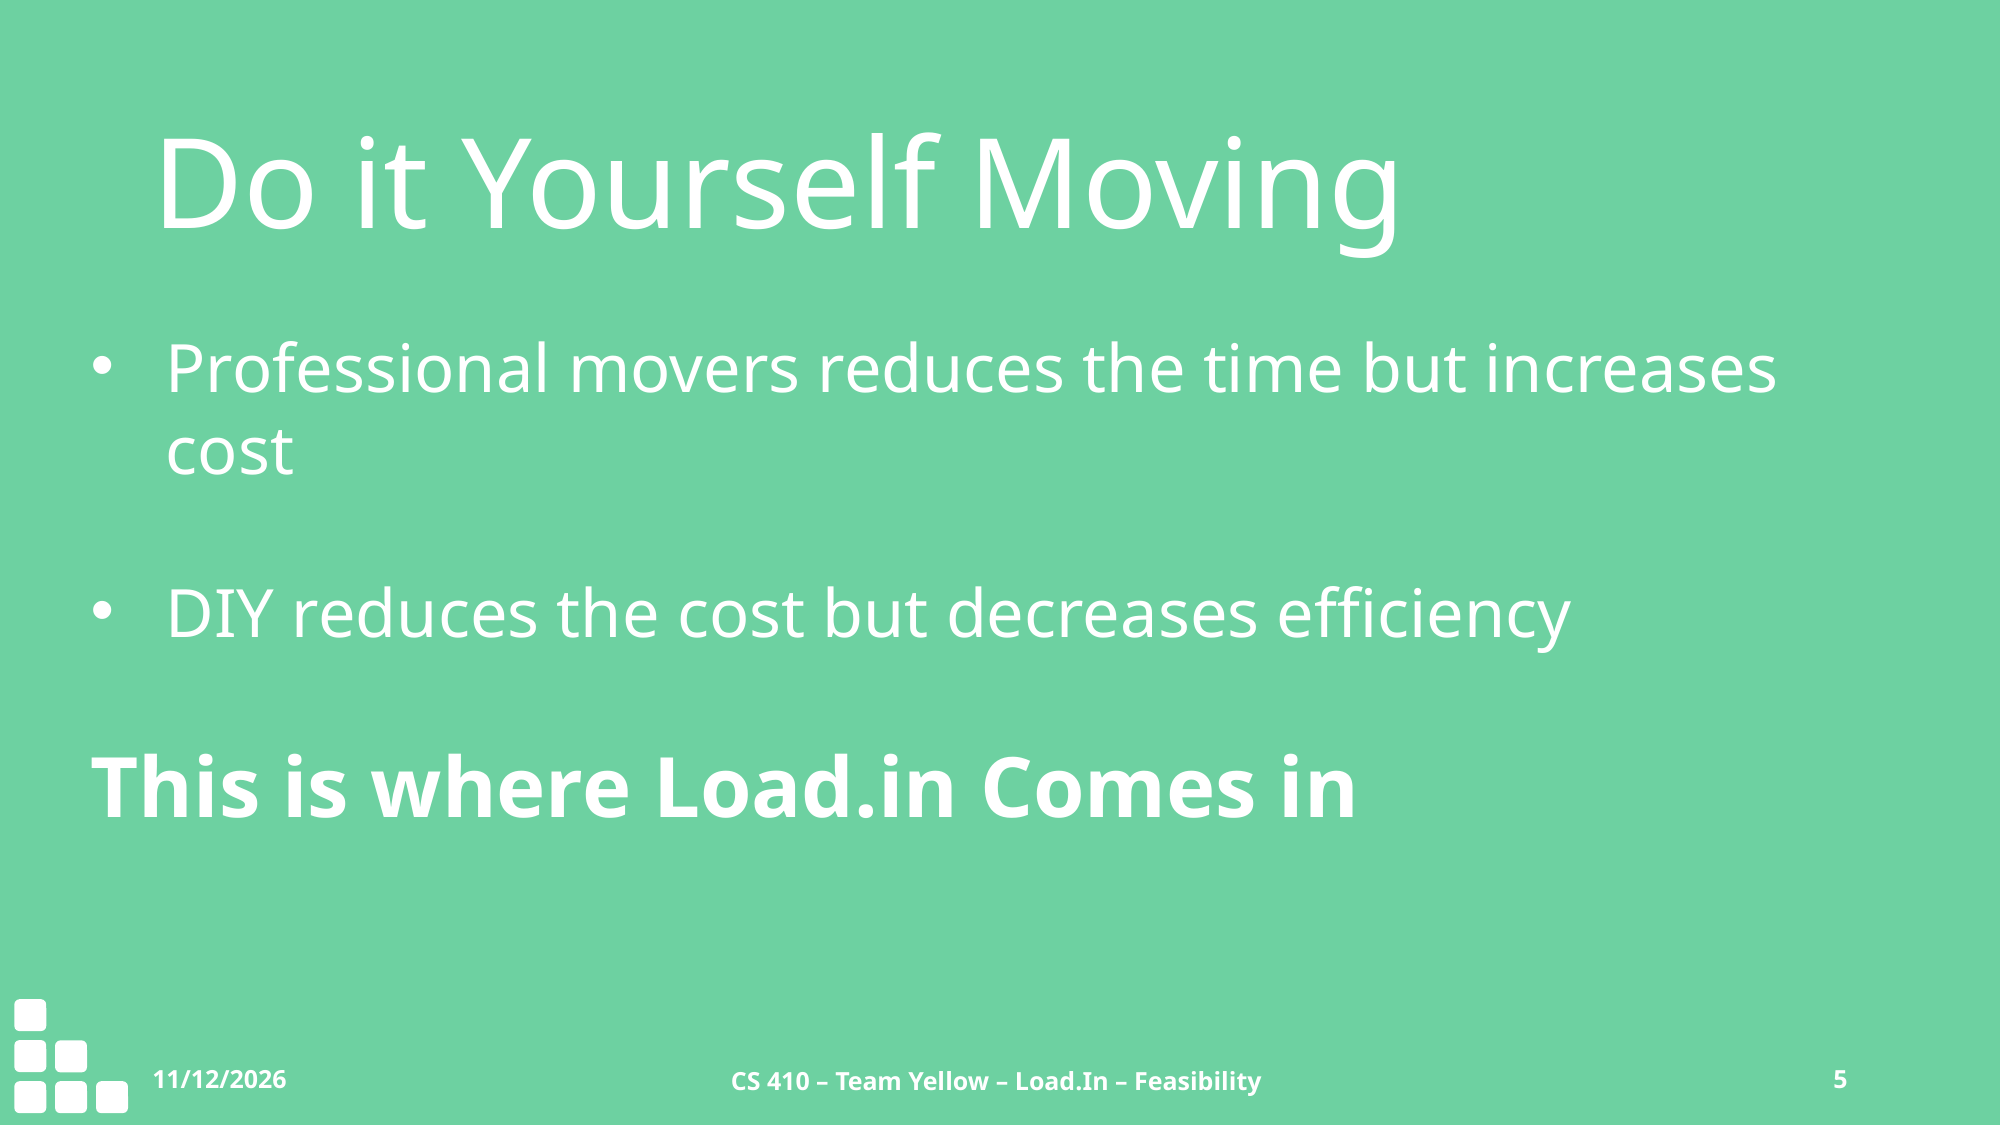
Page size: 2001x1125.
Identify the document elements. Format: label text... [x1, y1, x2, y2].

text_box 10/12/2020 [137, 1035, 588, 1125]
text_box CS 410 – Team Yellow – Load.In – Feasibility [662, 1035, 1338, 1125]
text_box Professional movers reduces the time but increases cost DIY reduces the cost but decreases efficiency This is where Load.in Comes in [75, 179, 1921, 987]
text_box Do it Yourself Moving [137, 95, 1813, 261]
text_box 5 [1412, 1035, 1863, 1125]
